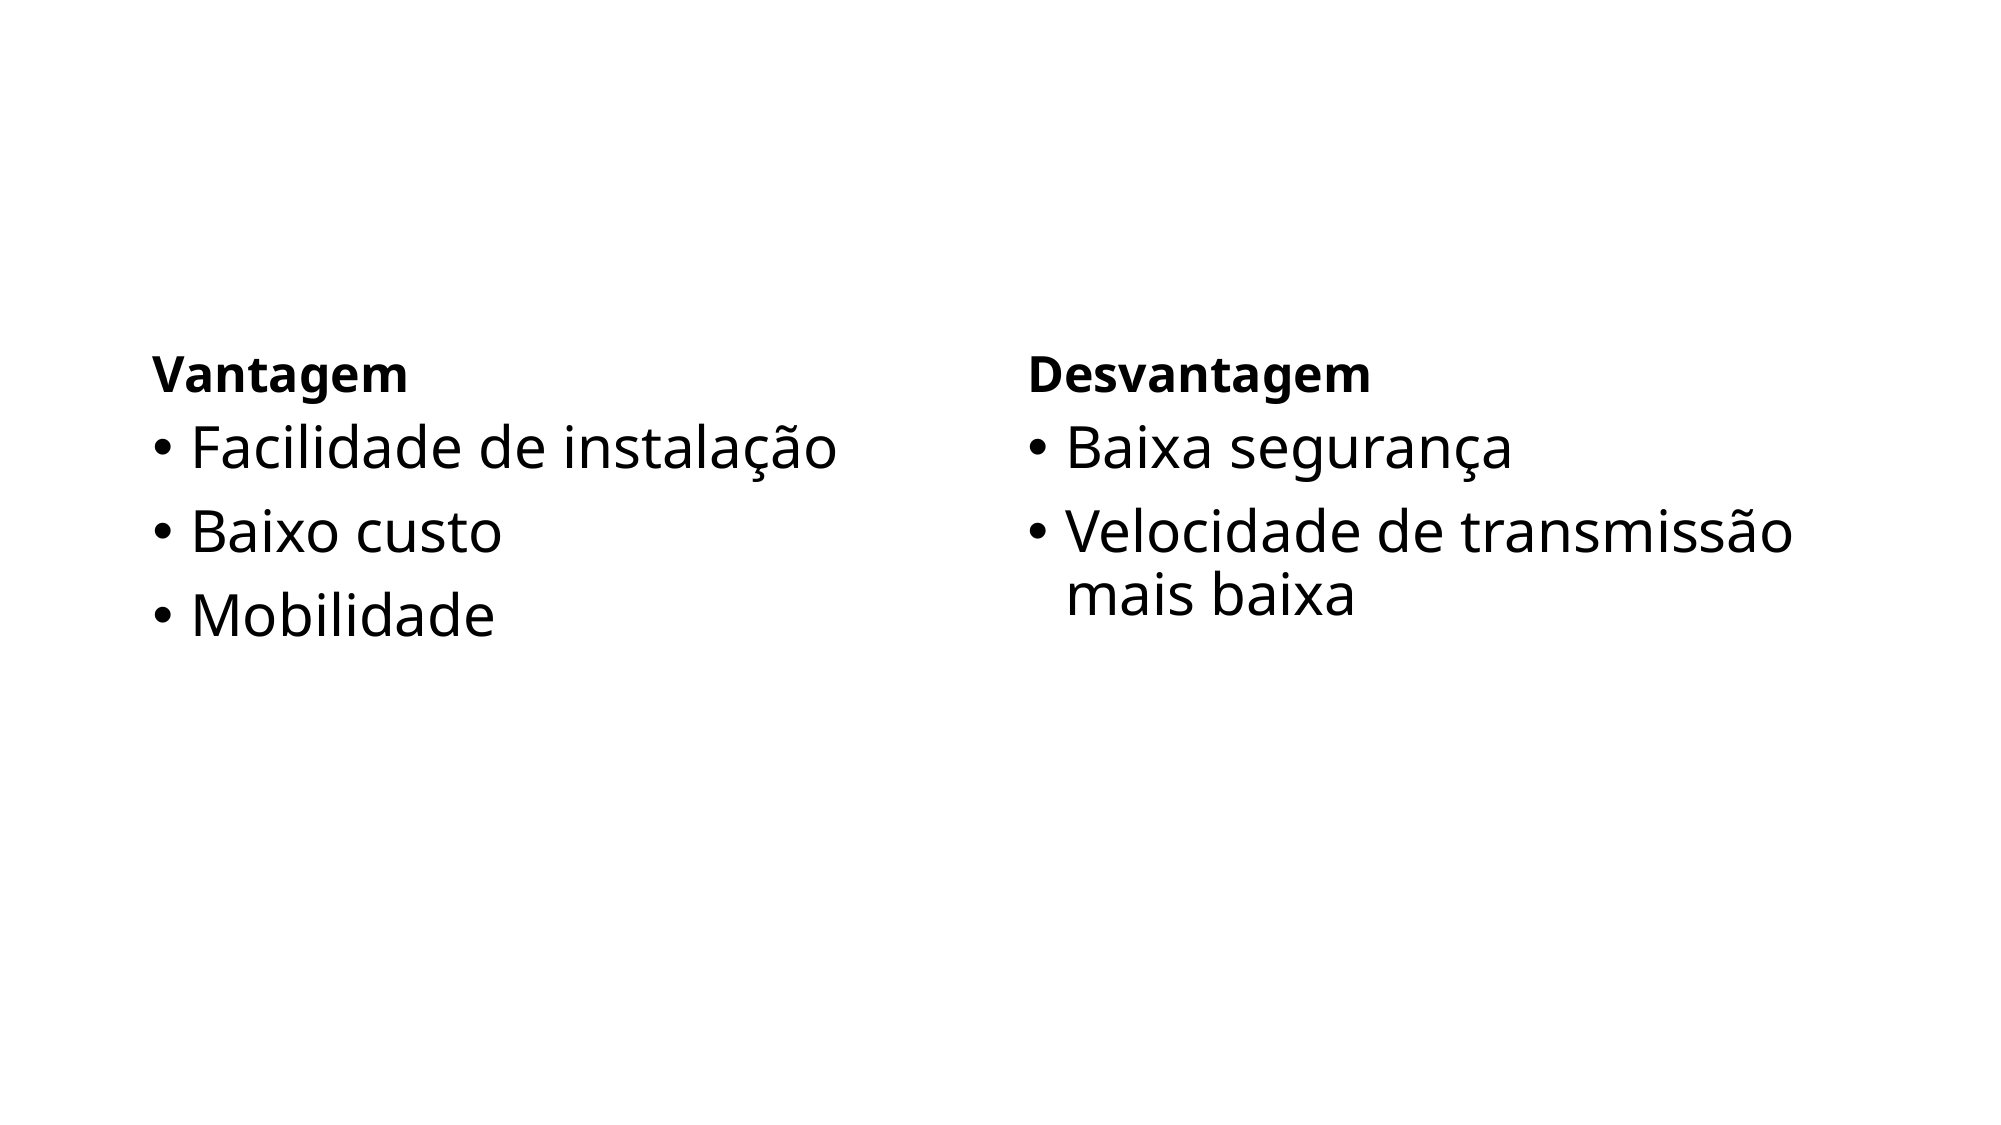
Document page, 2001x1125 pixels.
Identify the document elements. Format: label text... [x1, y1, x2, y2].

list Vantagem [137, 275, 984, 410]
list Facilidade de instalação Baixo custo Mobilidade [137, 410, 984, 1016]
list Baixa segurança Velocidade de transmissão mais baixa [1012, 410, 1863, 1016]
list Desvantagem [1012, 275, 1863, 410]
